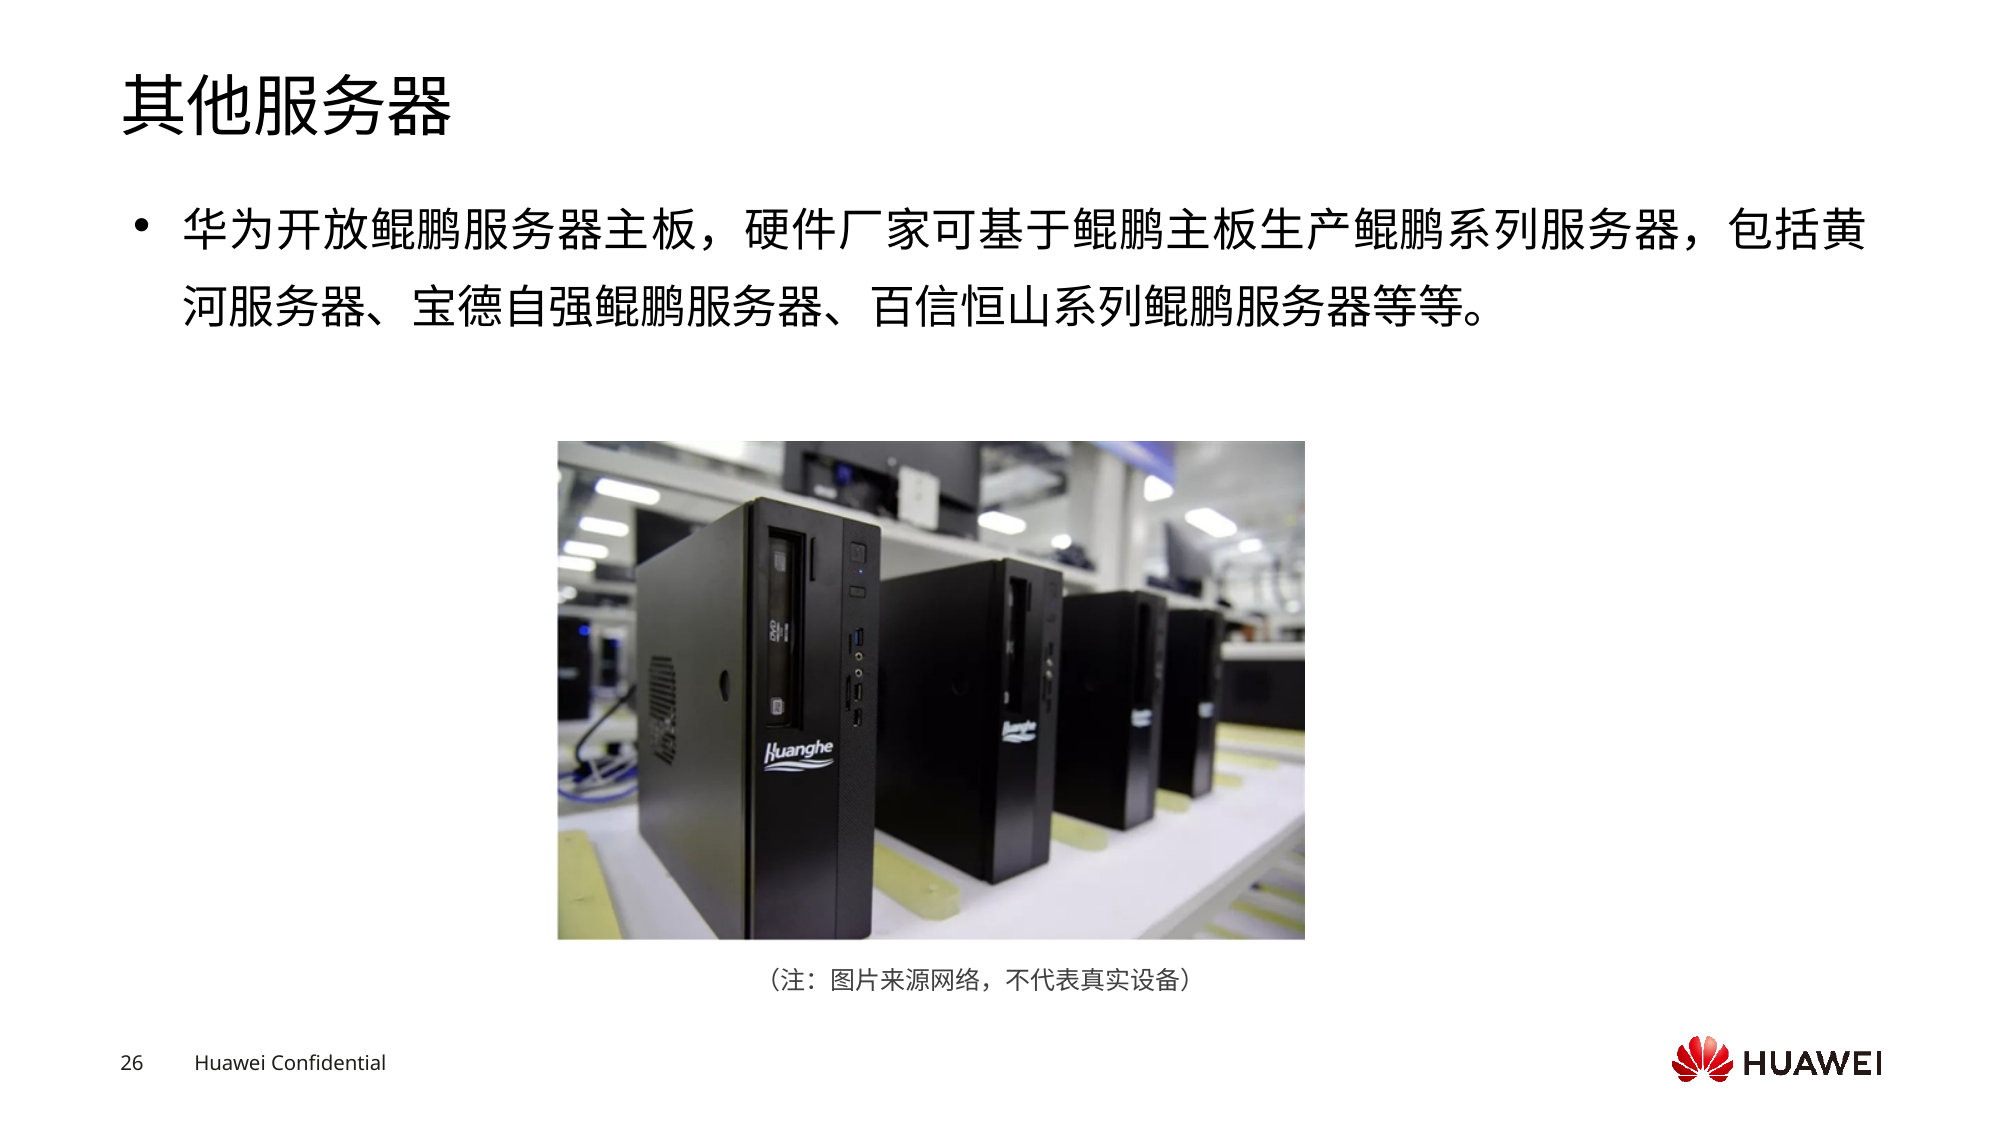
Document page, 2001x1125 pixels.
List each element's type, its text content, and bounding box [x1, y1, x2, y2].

picture [1672, 1036, 1881, 1082]
list 华为开放鲲鹏服务器主板，硬件厂家可基于鲲鹏主板生产鲲鹏系列服务器，包括黄河服务器、宝德自强鲲鹏服务器、百信恒山系列鲲鹏服务器等等。 [119, 171, 1881, 973]
picture [556, 441, 1305, 941]
text_box （注：图片来源网络，不代表真实设备） [719, 941, 1242, 1005]
title 其他服务器 [120, 73, 1880, 154]
